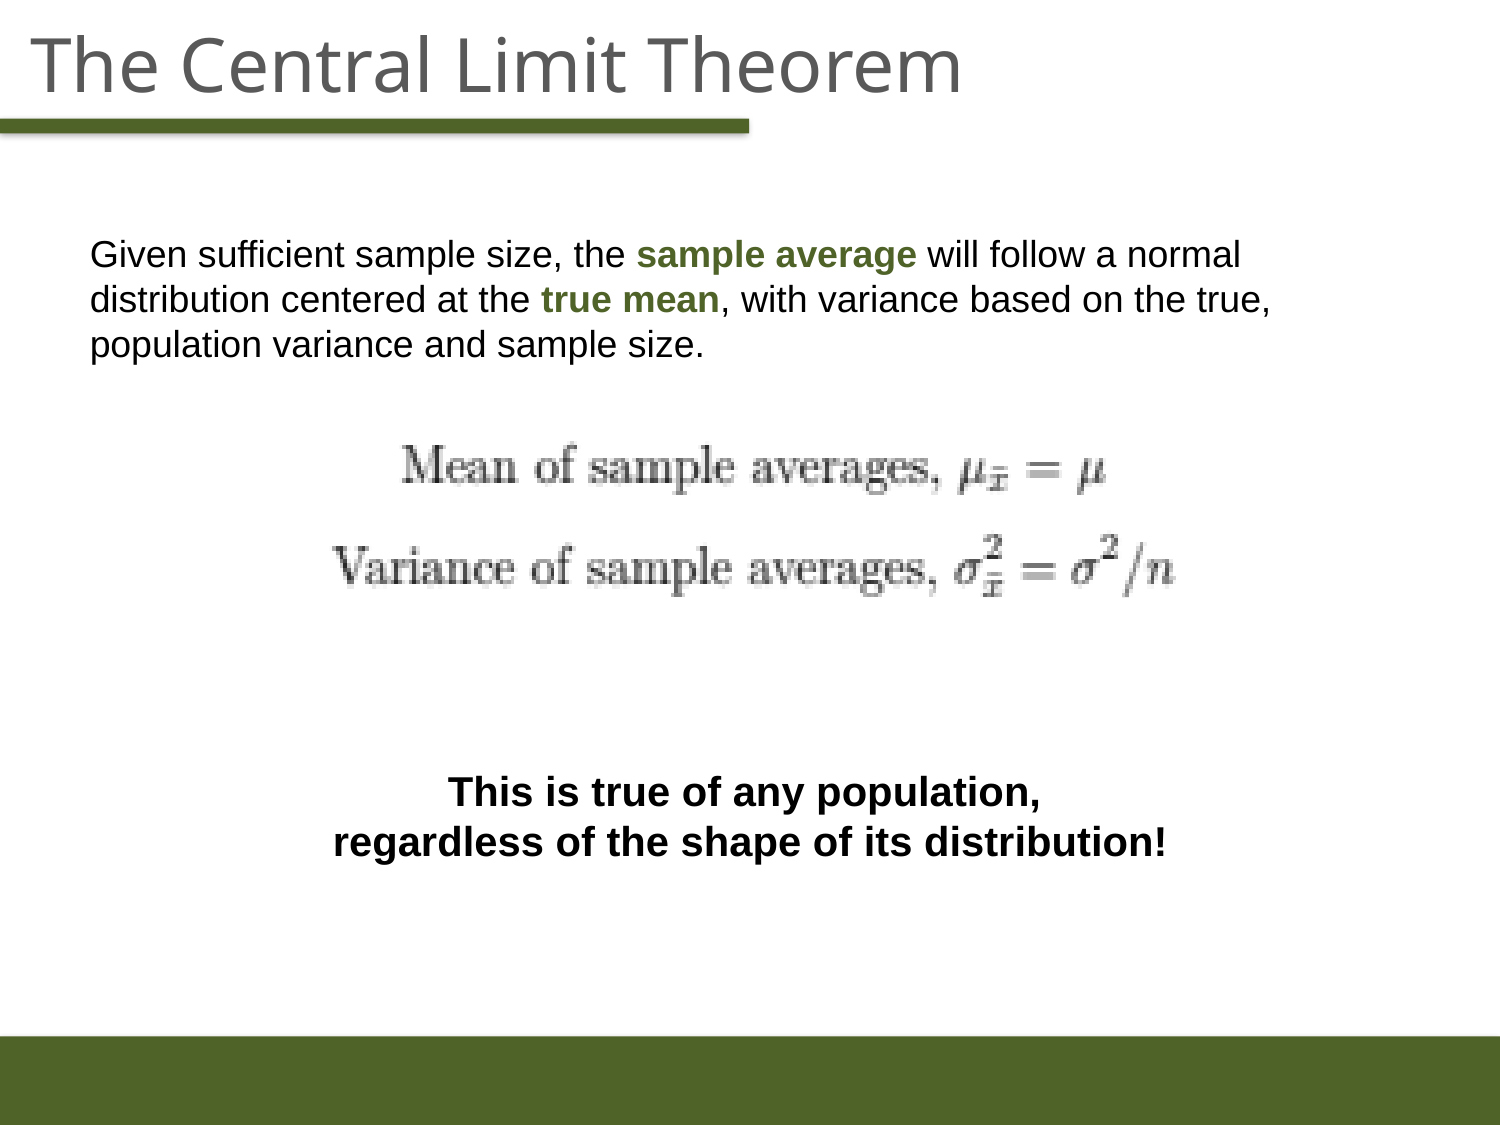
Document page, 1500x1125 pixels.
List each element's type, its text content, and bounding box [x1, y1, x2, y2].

picture [392, 432, 1107, 501]
text_box Given sufficient sample size, the sample average will follow a normal distribution centered at the true mean, with variance based on the true, population variance and sample size. [74, 222, 1425, 373]
text_box [0, 118, 750, 134]
picture [322, 529, 1177, 598]
text_box [0, 1036, 1500, 1125]
text_box This is true of any population, regardless of the shape of its distribution! [217, 757, 1283, 873]
title The Central Limit Theorem [15, 0, 1485, 126]
